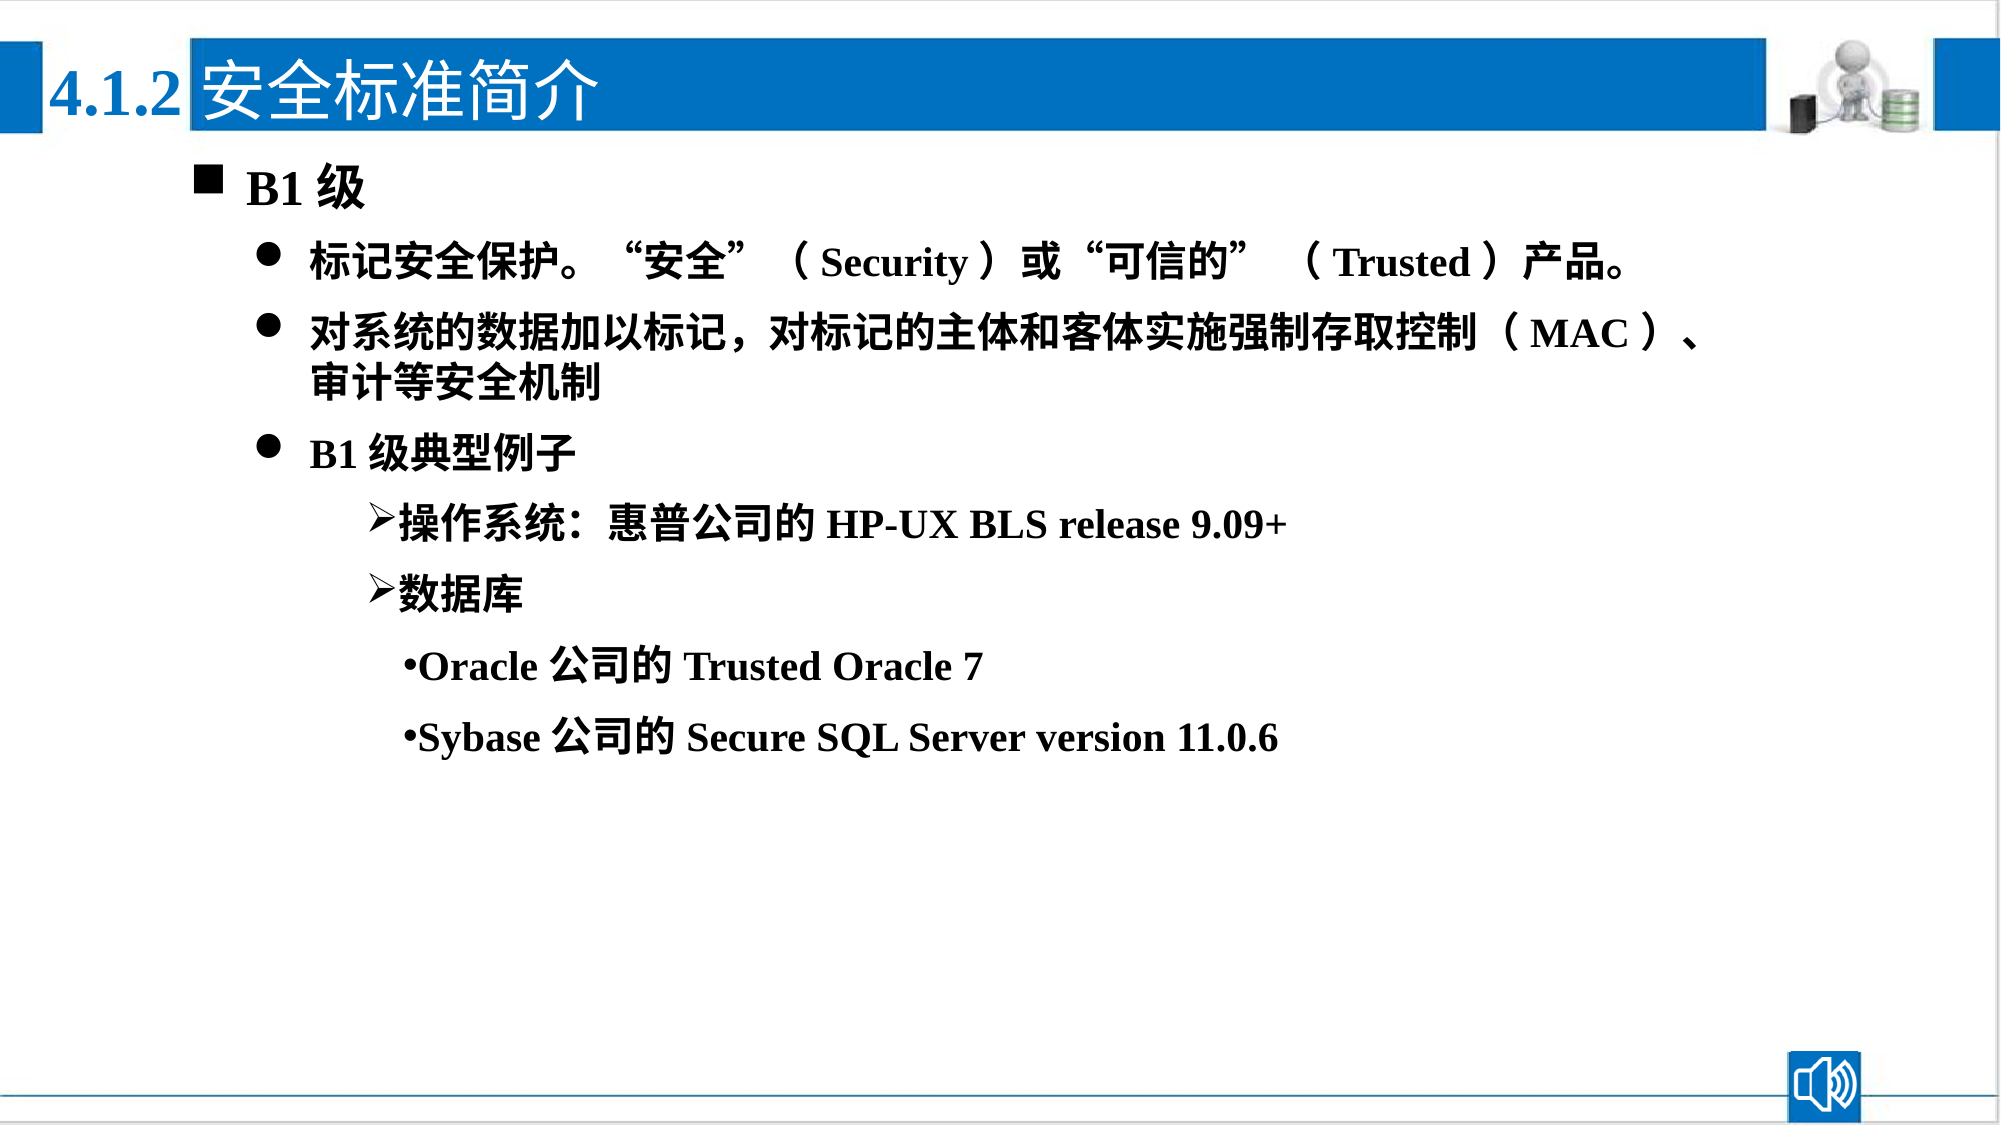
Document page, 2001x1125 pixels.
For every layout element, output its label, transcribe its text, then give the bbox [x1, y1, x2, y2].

text_box B1级 [174, 148, 1331, 224]
text_box 安全标准简介 [184, 41, 1201, 136]
text_box 4.1.2 [34, 41, 184, 136]
picture [0, 0, 2001, 1125]
text_box 标记安全保护。“安全”（Security）或“可信的” （Trusted）产品。 对系统的数据加以标记，对标记的主体和客体实施强制存取控制（MAC）、审计等安全机制 B1级典型例子 操作系统：惠普公司的HP-UX BLS release 9.09+ 数据库 Oracle公司的Trusted Oracle 7 Sybase公司的Secure SQL Server version 11.0.6 [238, 227, 1751, 768]
